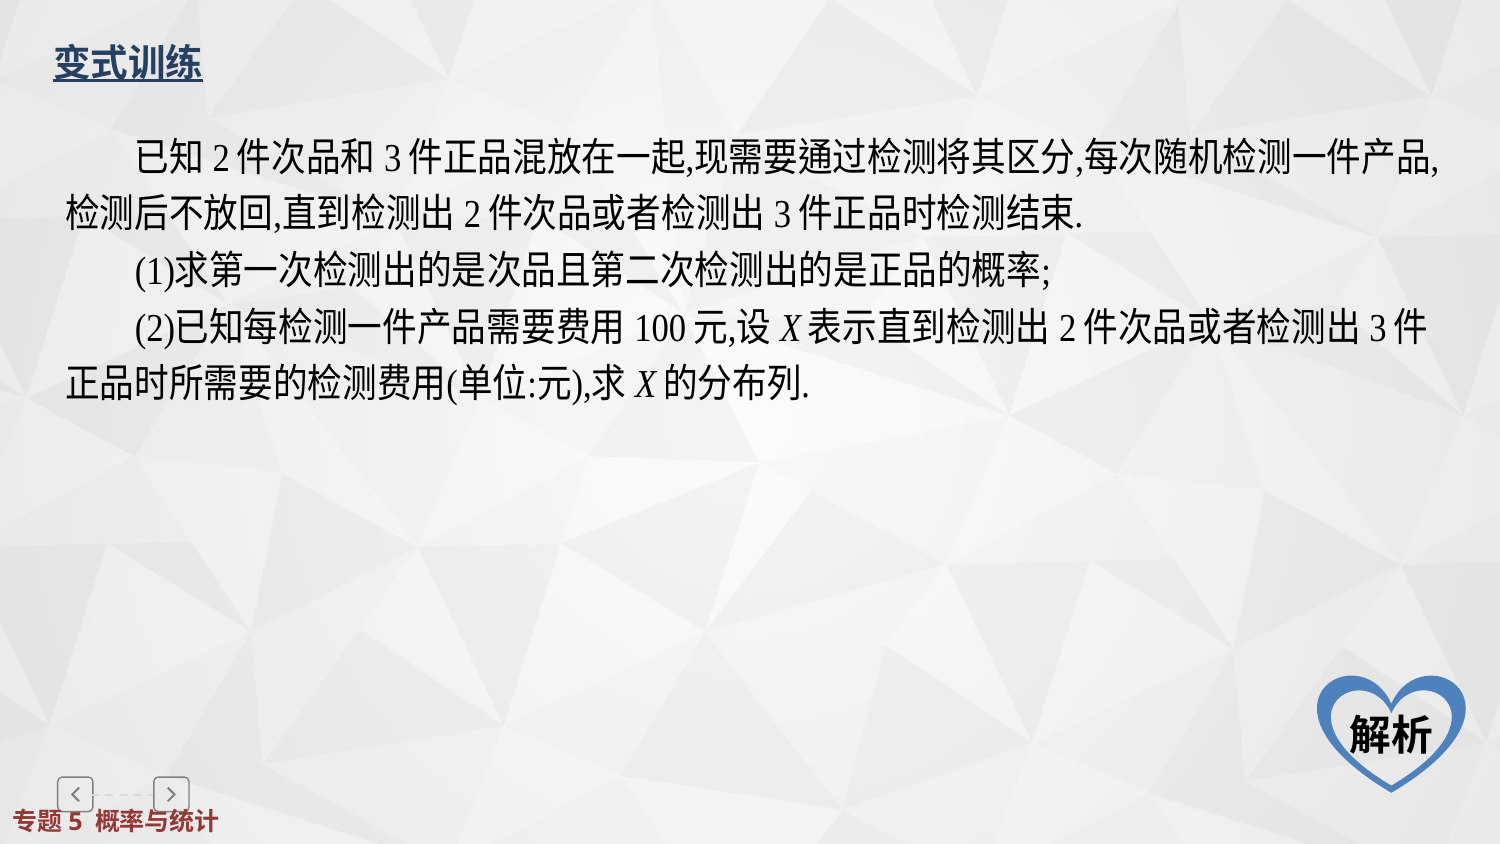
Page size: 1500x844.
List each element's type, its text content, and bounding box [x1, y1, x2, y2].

picture [0, 0, 1500, 844]
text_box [65, 125, 1461, 411]
text_box 解析 [1314, 673, 1468, 795]
text_box 变式训练 [53, 43, 266, 85]
